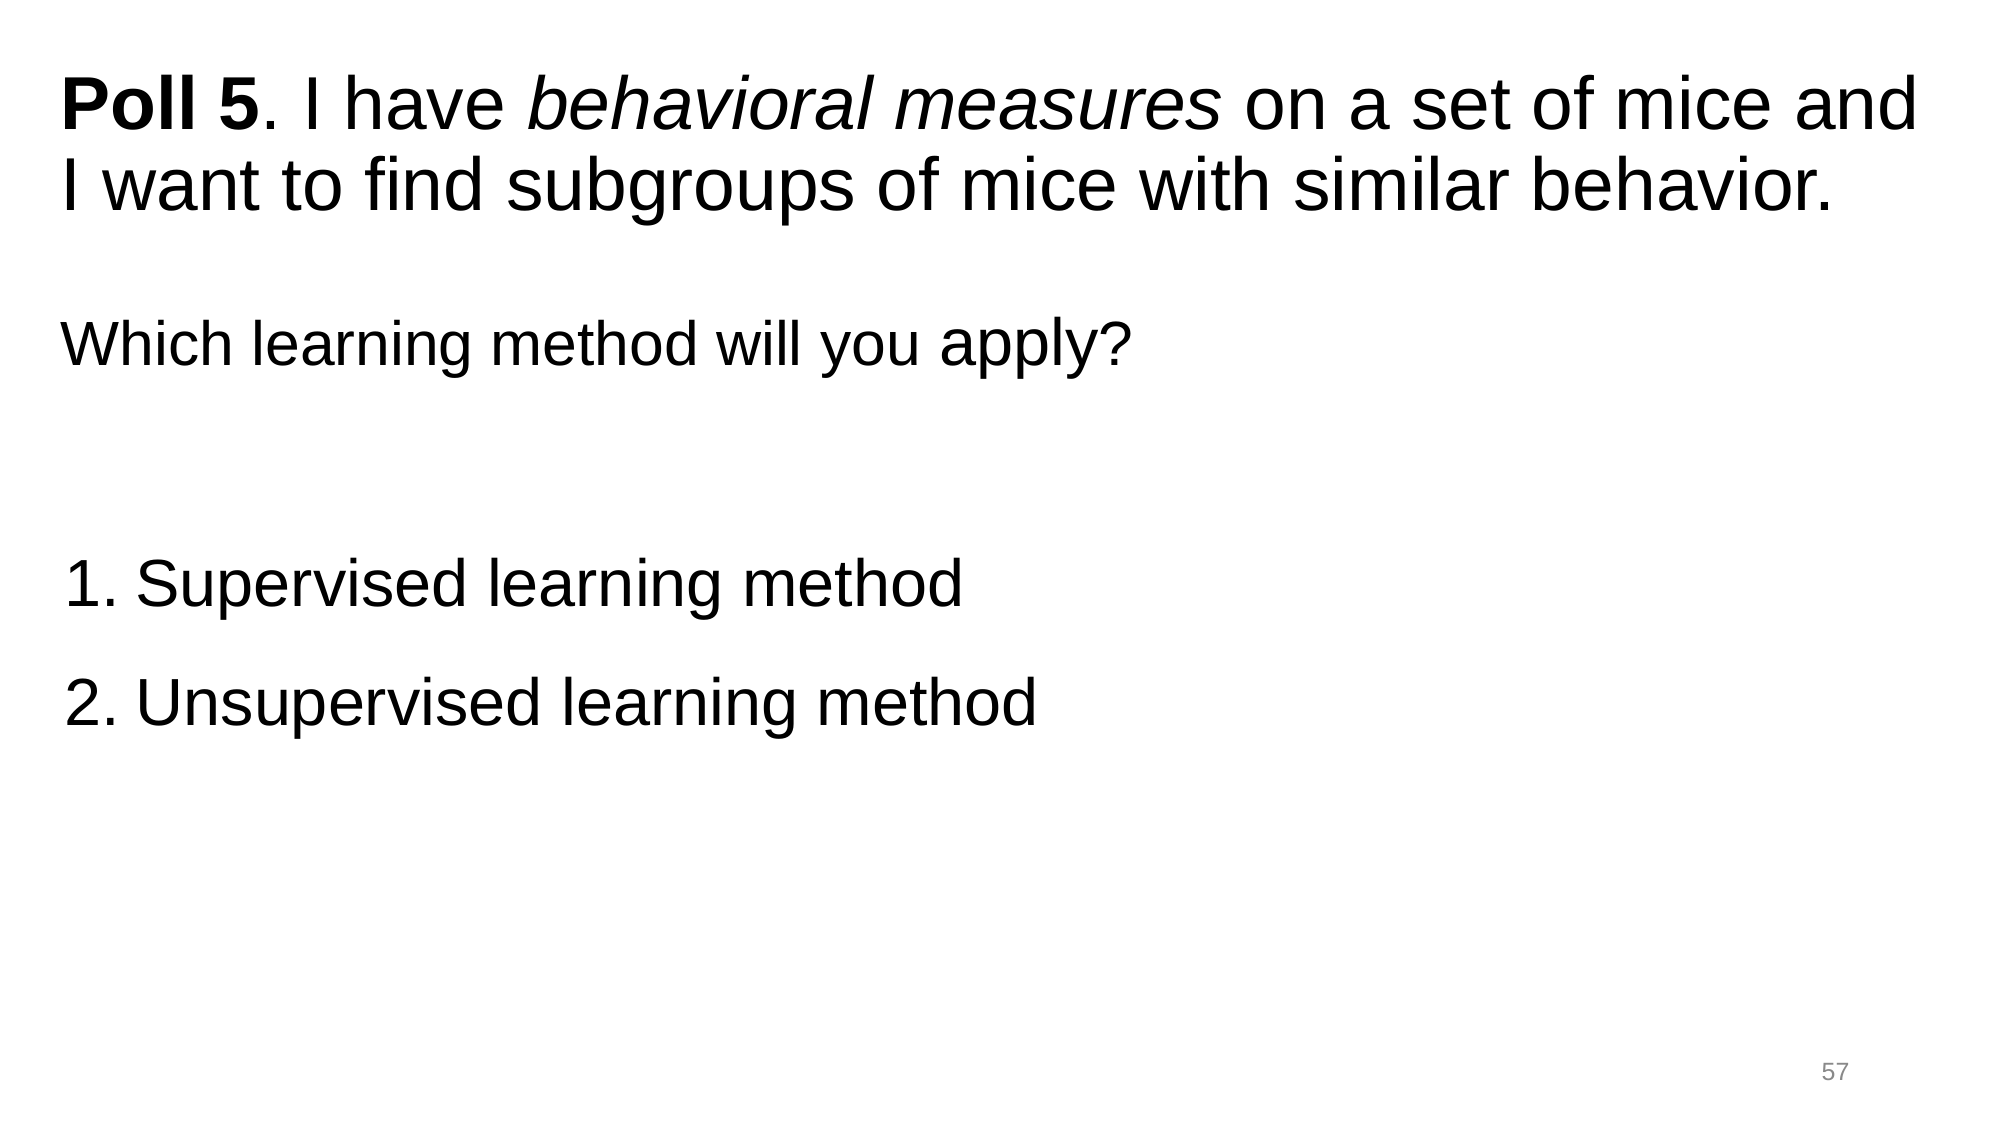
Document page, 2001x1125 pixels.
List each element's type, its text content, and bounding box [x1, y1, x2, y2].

slide_number ‹#› [1498, 1054, 1998, 1125]
title Poll 5. I have behavioral measures on a set of mice and I want to find subgroups of mice with similar behavior. Which learning method will you apply? [21, 28, 1979, 380]
text_box Supervised learning method Unsupervised learning method [60, 497, 1432, 740]
